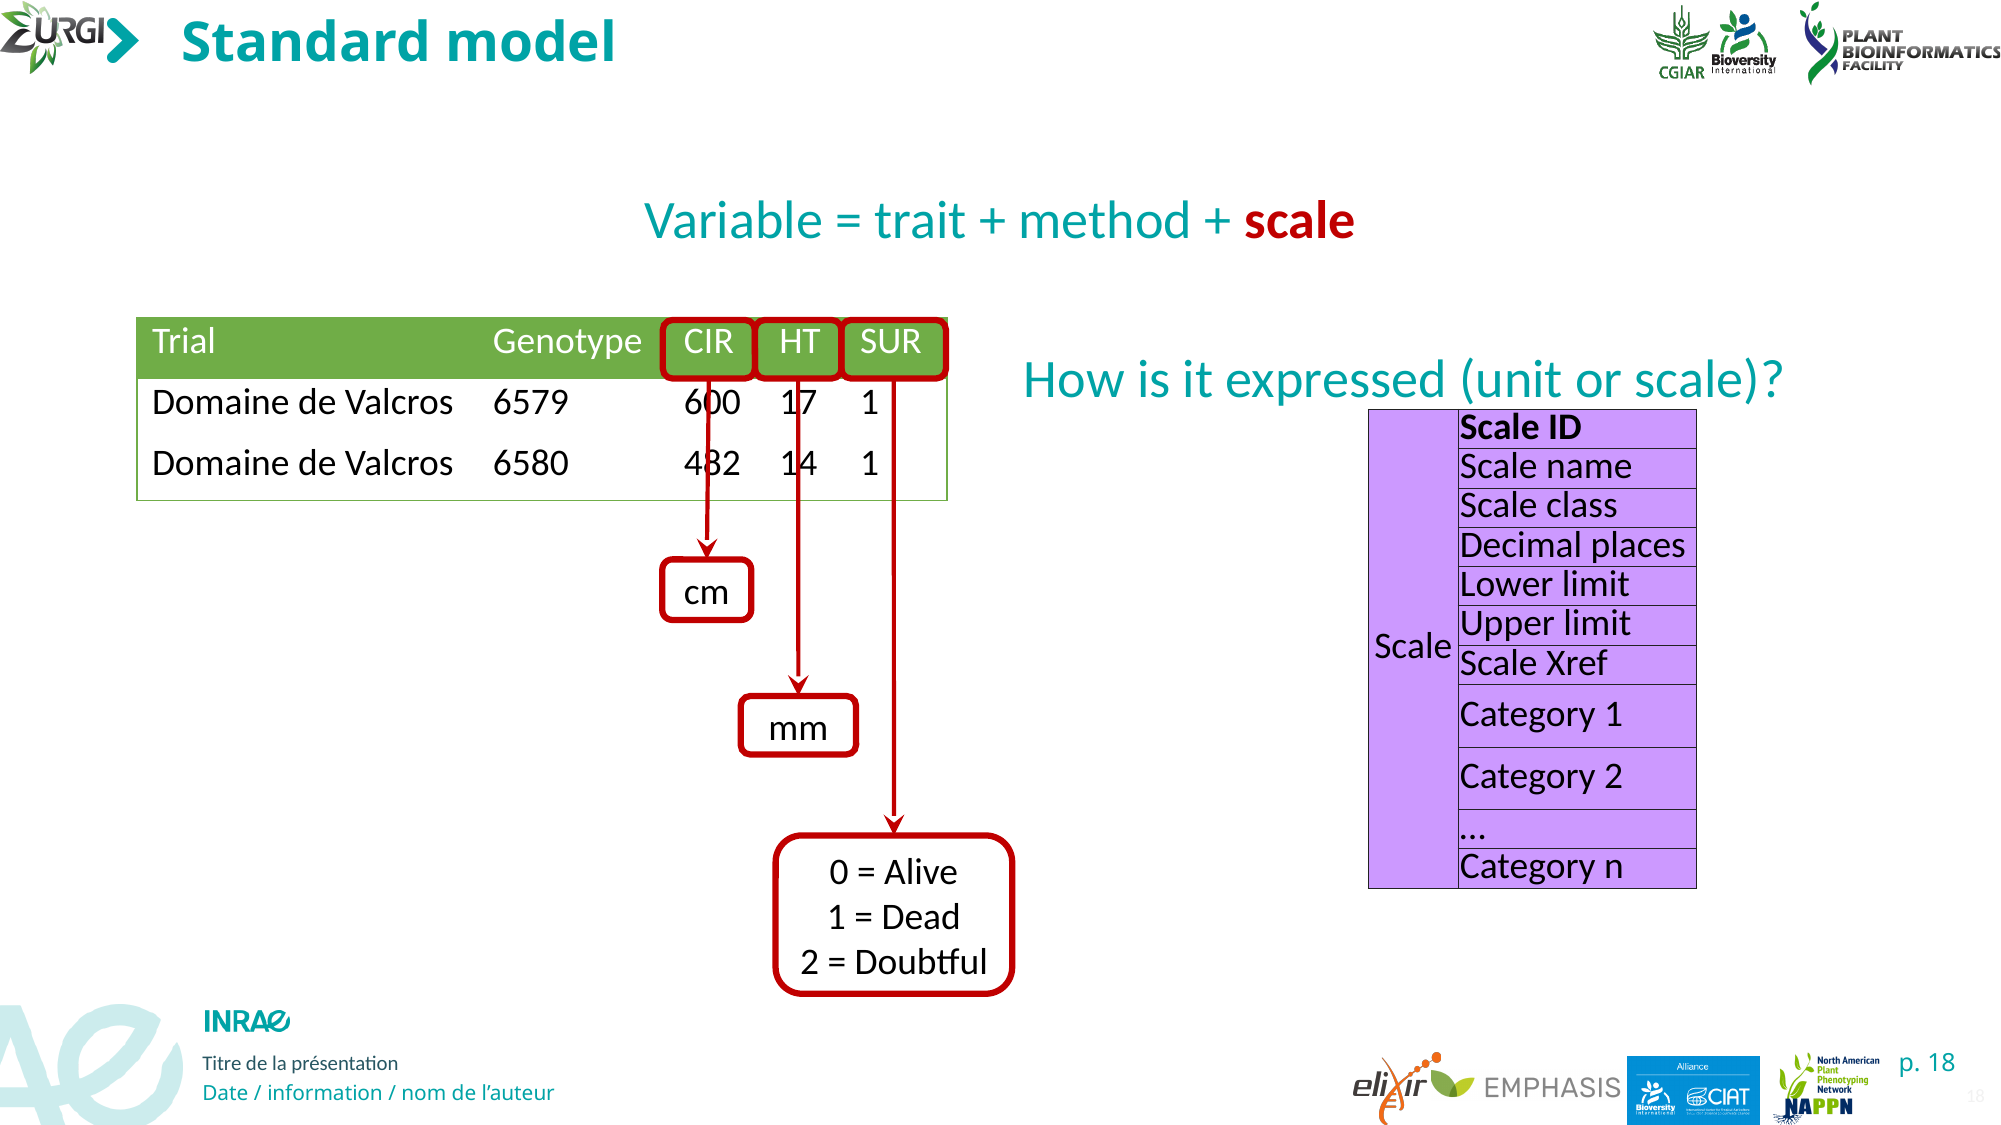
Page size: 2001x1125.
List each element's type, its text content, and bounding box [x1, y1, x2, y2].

table_cell Decimal places [1459, 528, 1696, 566]
table_header Scale ID [1459, 410, 1696, 448]
title Standard model [107, 6, 1402, 82]
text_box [662, 319, 1013, 994]
table_cell Upper limit [1459, 606, 1696, 645]
picture [0, 1, 104, 74]
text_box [1653, 0, 1785, 86]
table_cell Scale Xref [1459, 646, 1696, 684]
picture [107, 18, 140, 63]
picture [0, 996, 329, 1125]
table_cell Category n [1459, 849, 1696, 888]
slide_number 18 [1533, 1065, 2000, 1125]
table_cell 6580 [478, 440, 662, 500]
list Variable = trait + method + scale How is it expressed (unit or scale)? [198, 184, 1803, 1005]
table_header Trial [138, 319, 478, 379]
table_cell Category 2 [1459, 748, 1696, 809]
table_cell 6579 [478, 379, 662, 440]
table_cell Domaine de Valcros [138, 379, 478, 440]
table_cell Scale class [1459, 489, 1696, 527]
table_header Scale [1369, 410, 1458, 888]
picture [1799, 1, 2001, 86]
picture [1770, 1050, 1881, 1065]
table_cell … [1459, 810, 1696, 848]
table_cell Lower limit [1459, 567, 1696, 605]
table_cell Category 1 [1459, 685, 1696, 747]
table_header Genotype [478, 319, 662, 379]
picture [1353, 1052, 1533, 1125]
table_cell Domaine de Valcros [138, 440, 478, 500]
table_cell Scale name [1459, 449, 1696, 488]
